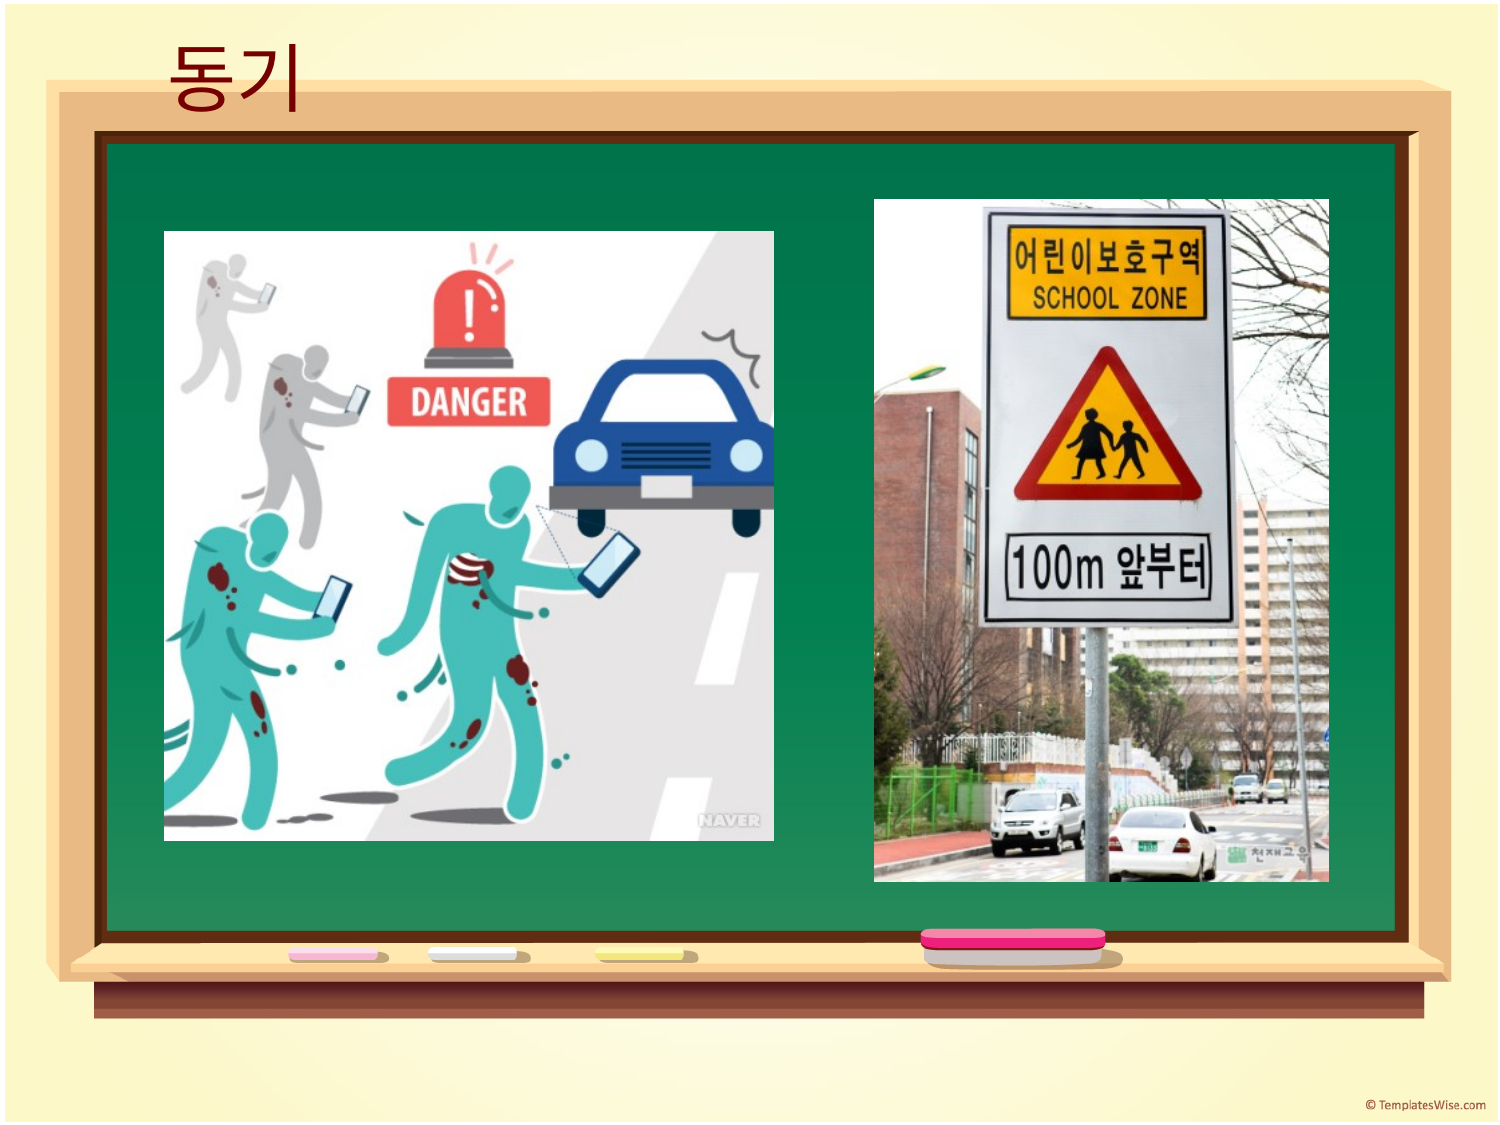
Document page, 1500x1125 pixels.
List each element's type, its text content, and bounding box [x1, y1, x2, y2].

title 동기 [152, 23, 1433, 130]
picture [0, 0, 1500, 1125]
